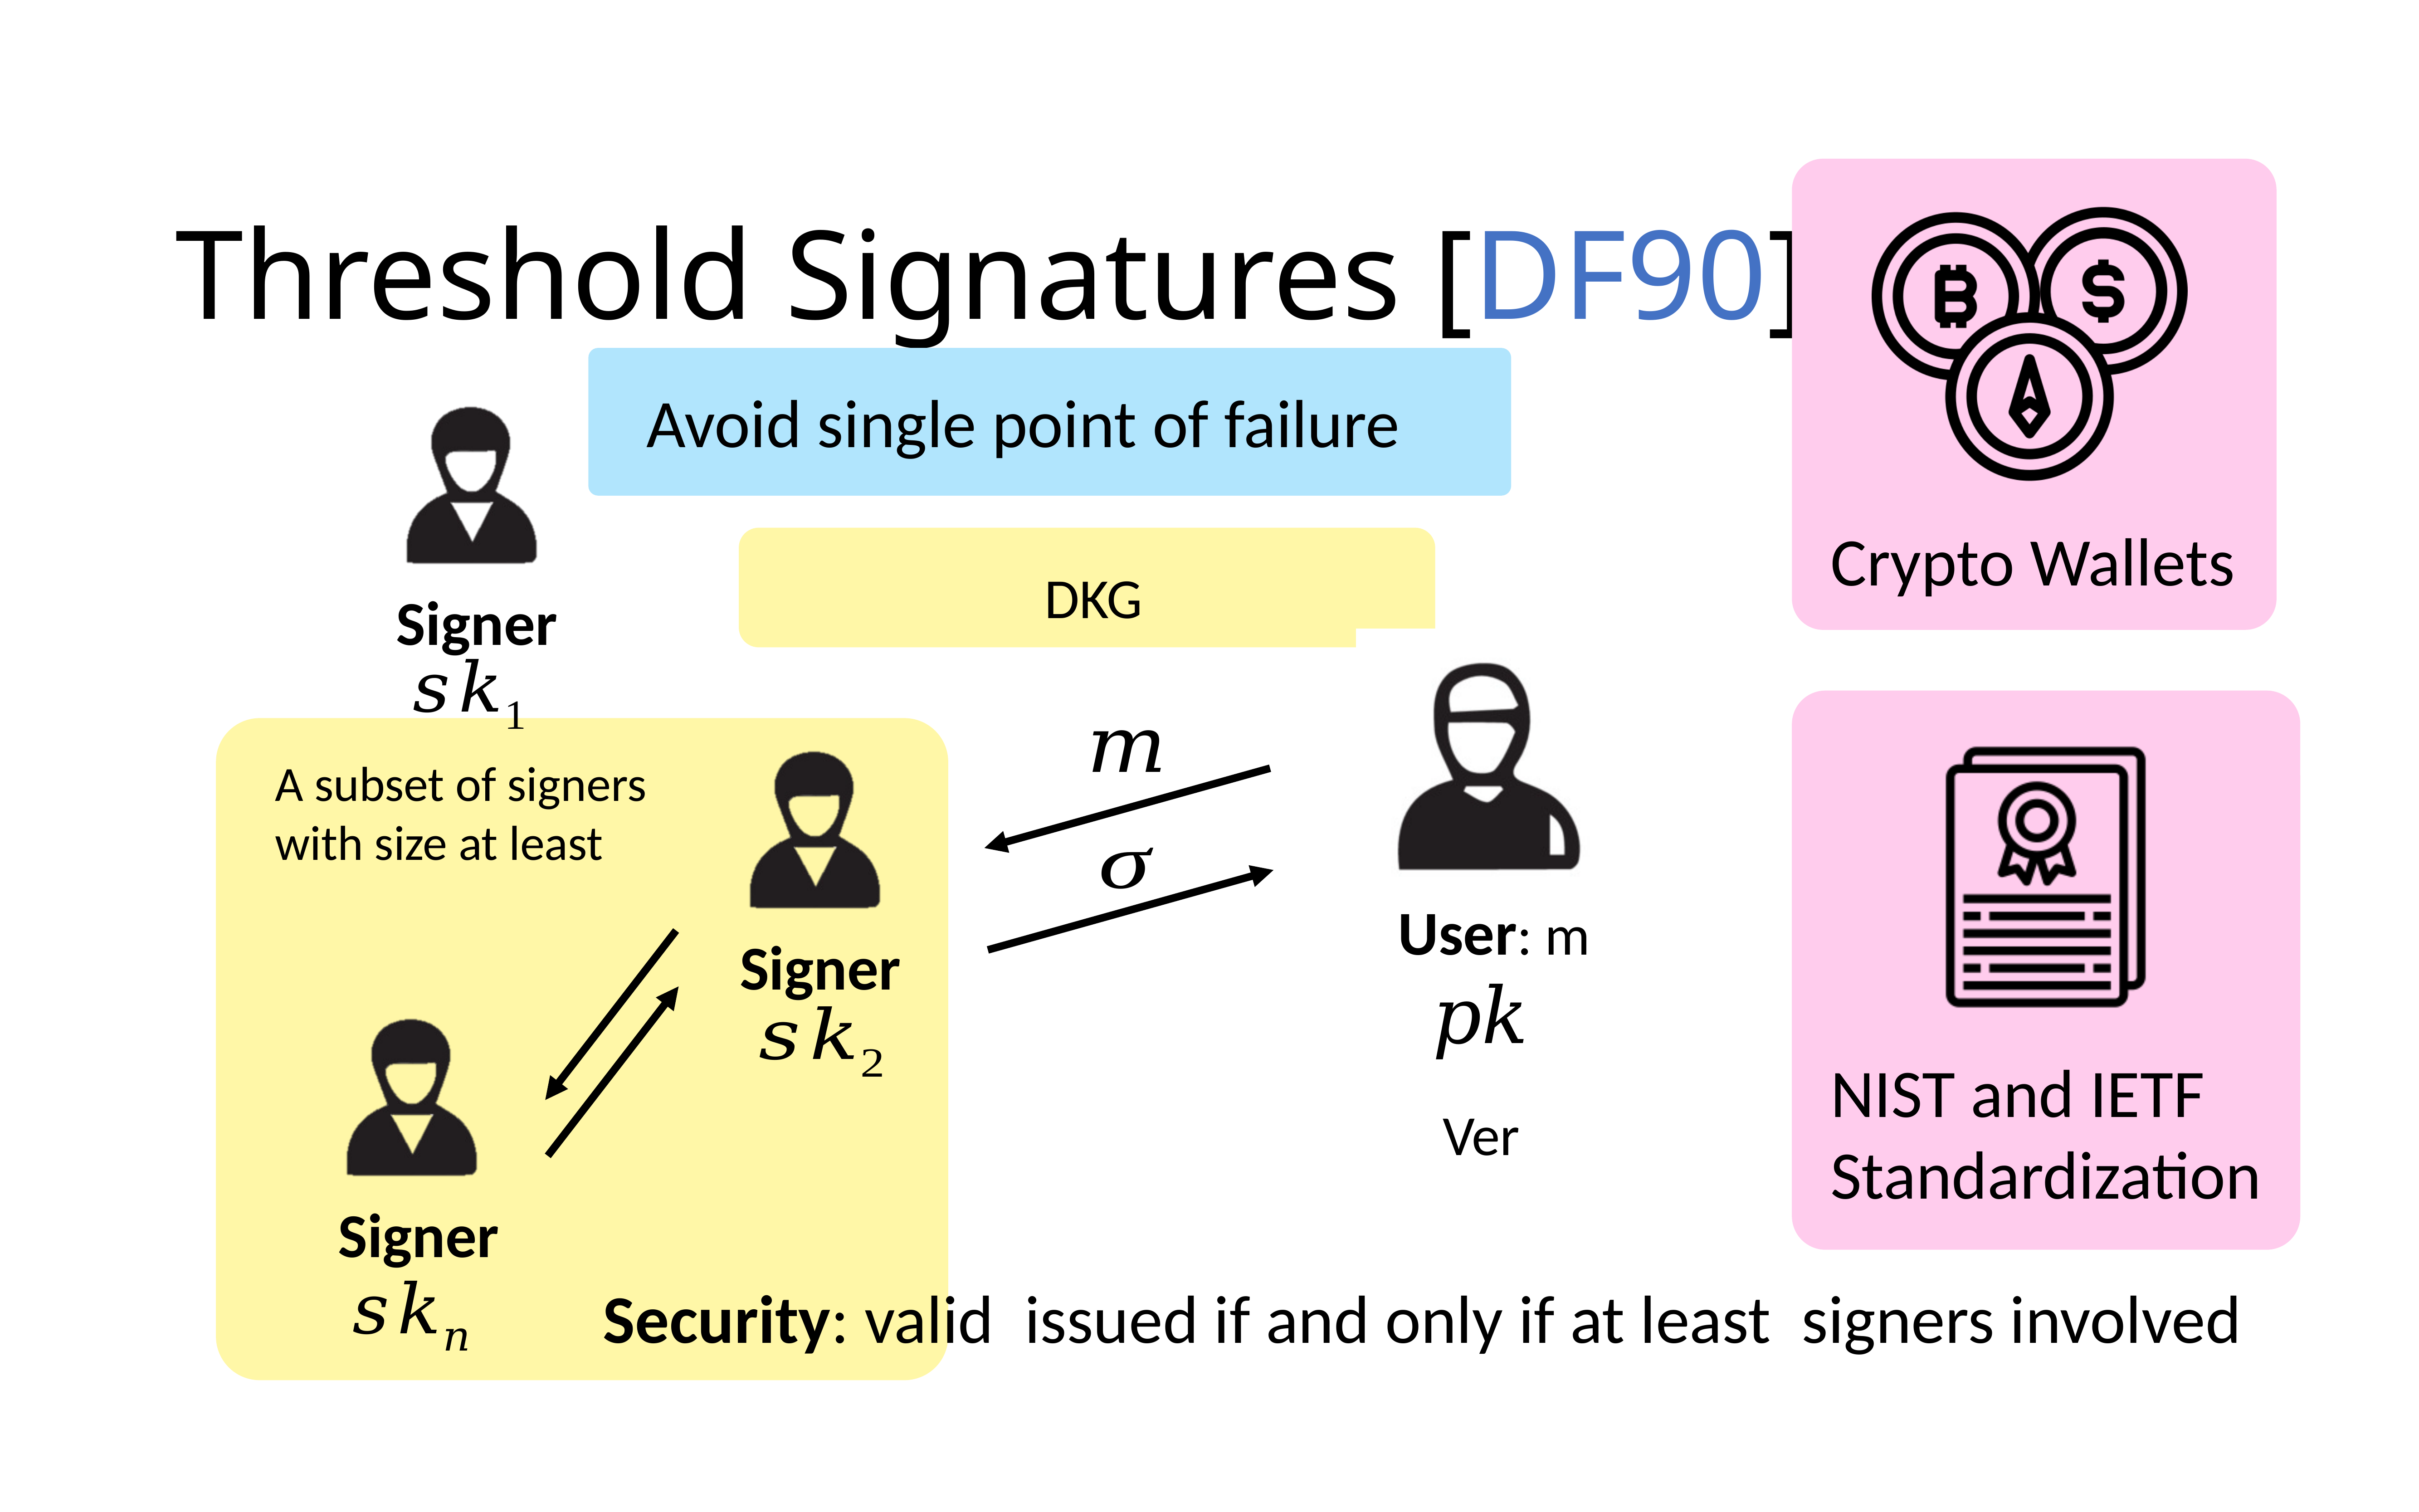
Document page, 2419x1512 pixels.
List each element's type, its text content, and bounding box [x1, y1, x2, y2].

text_box [216, 718, 948, 1380]
text_box [1792, 690, 2301, 1250]
text_box NIST and IETF Standardization [1821, 1040, 2301, 1222]
picture [375, 372, 576, 609]
text_box [1792, 158, 2277, 630]
picture [1872, 185, 2188, 502]
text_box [984, 768, 1270, 849]
picture [1907, 739, 2185, 1016]
text_box [588, 348, 1512, 496]
picture [718, 717, 919, 954]
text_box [547, 986, 679, 1156]
text_box Crypto Wallets [1821, 508, 2277, 609]
picture [315, 985, 516, 1221]
text_box Avoid single point of failure [637, 370, 1446, 470]
picture [1356, 629, 1618, 917]
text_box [987, 870, 1274, 950]
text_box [545, 930, 677, 1100]
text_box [738, 527, 1435, 648]
text_box User: m [1389, 917, 1600, 976]
title Threshold Signatures [DF90] [166, 147, 2253, 412]
